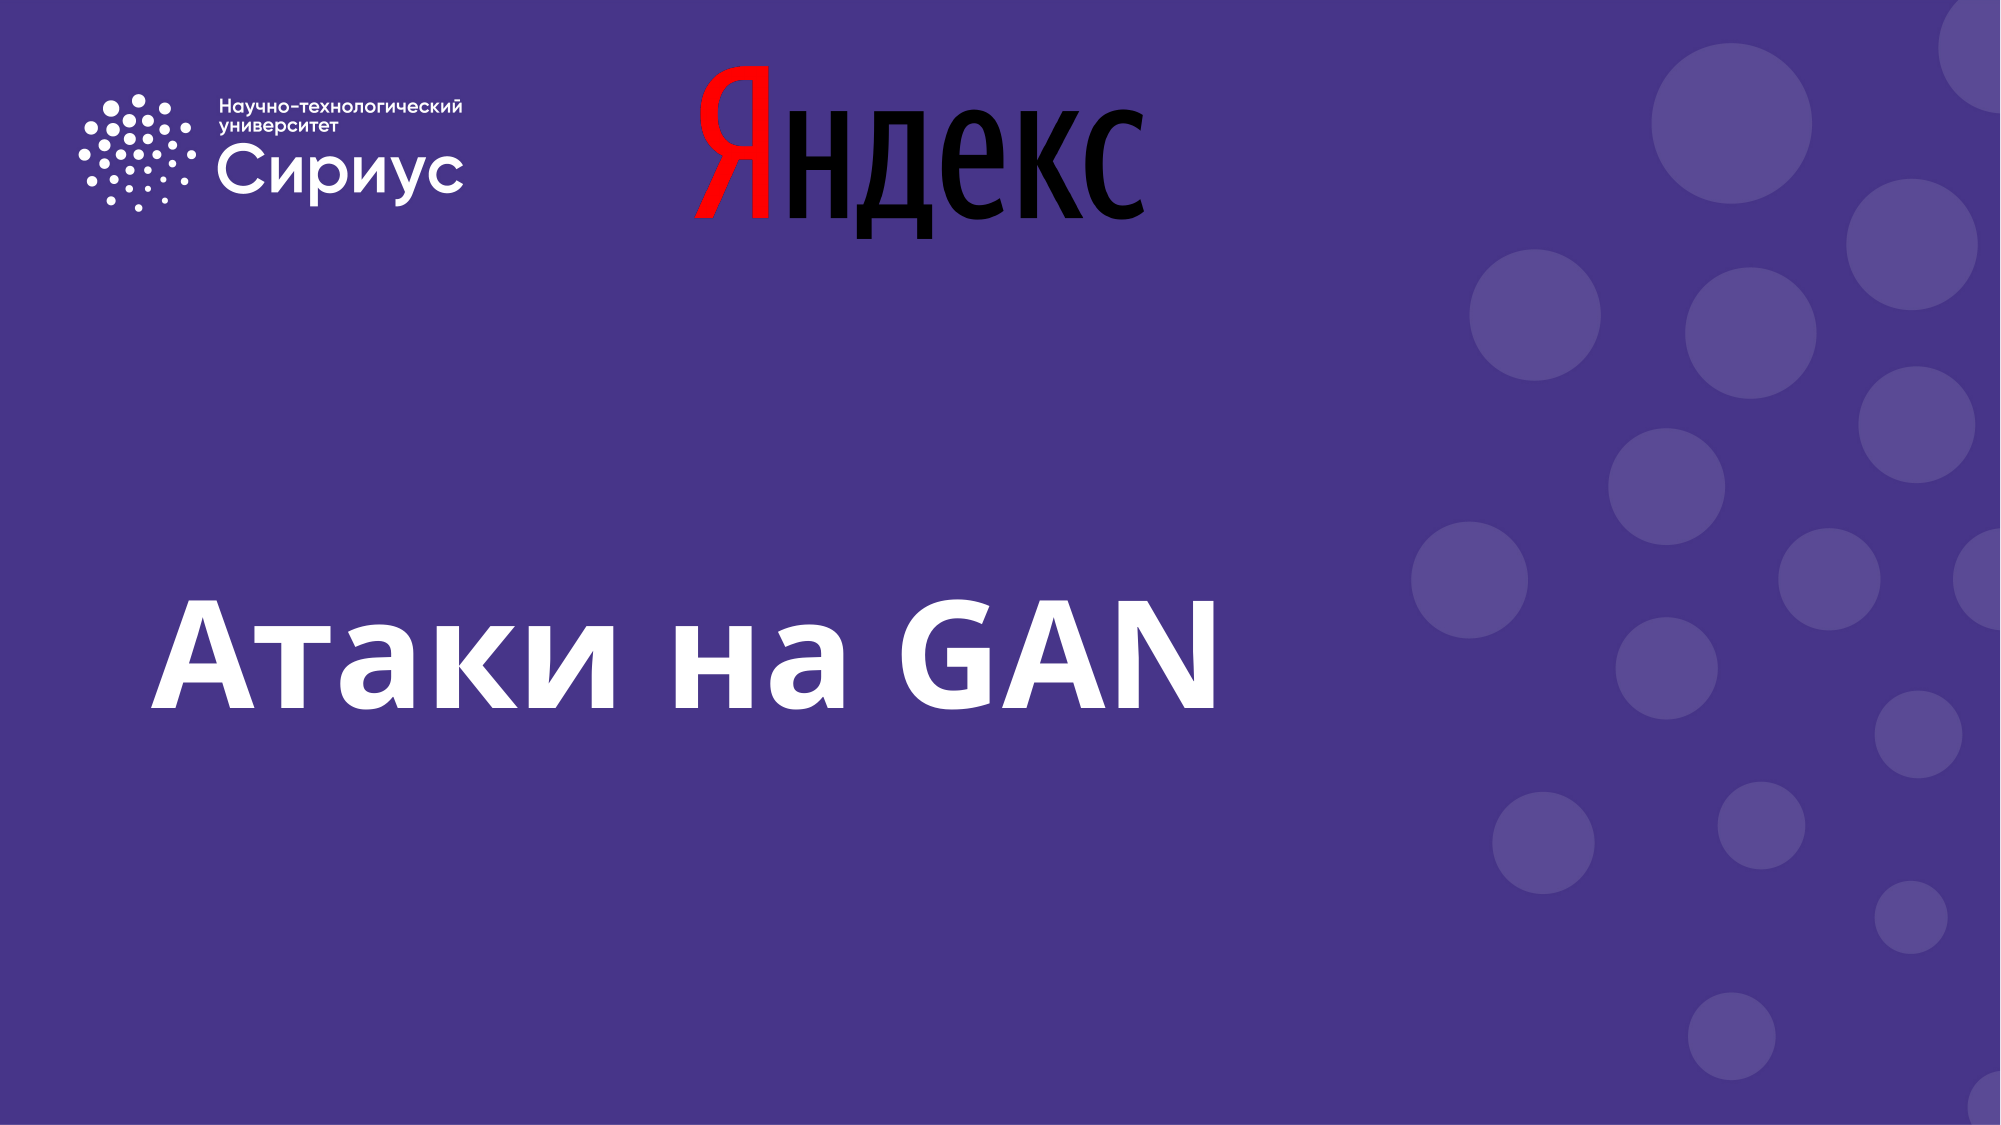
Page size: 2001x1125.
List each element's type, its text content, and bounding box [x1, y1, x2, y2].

title Атаки на GAN [136, 280, 1862, 749]
picture [0, 0, 2001, 1125]
